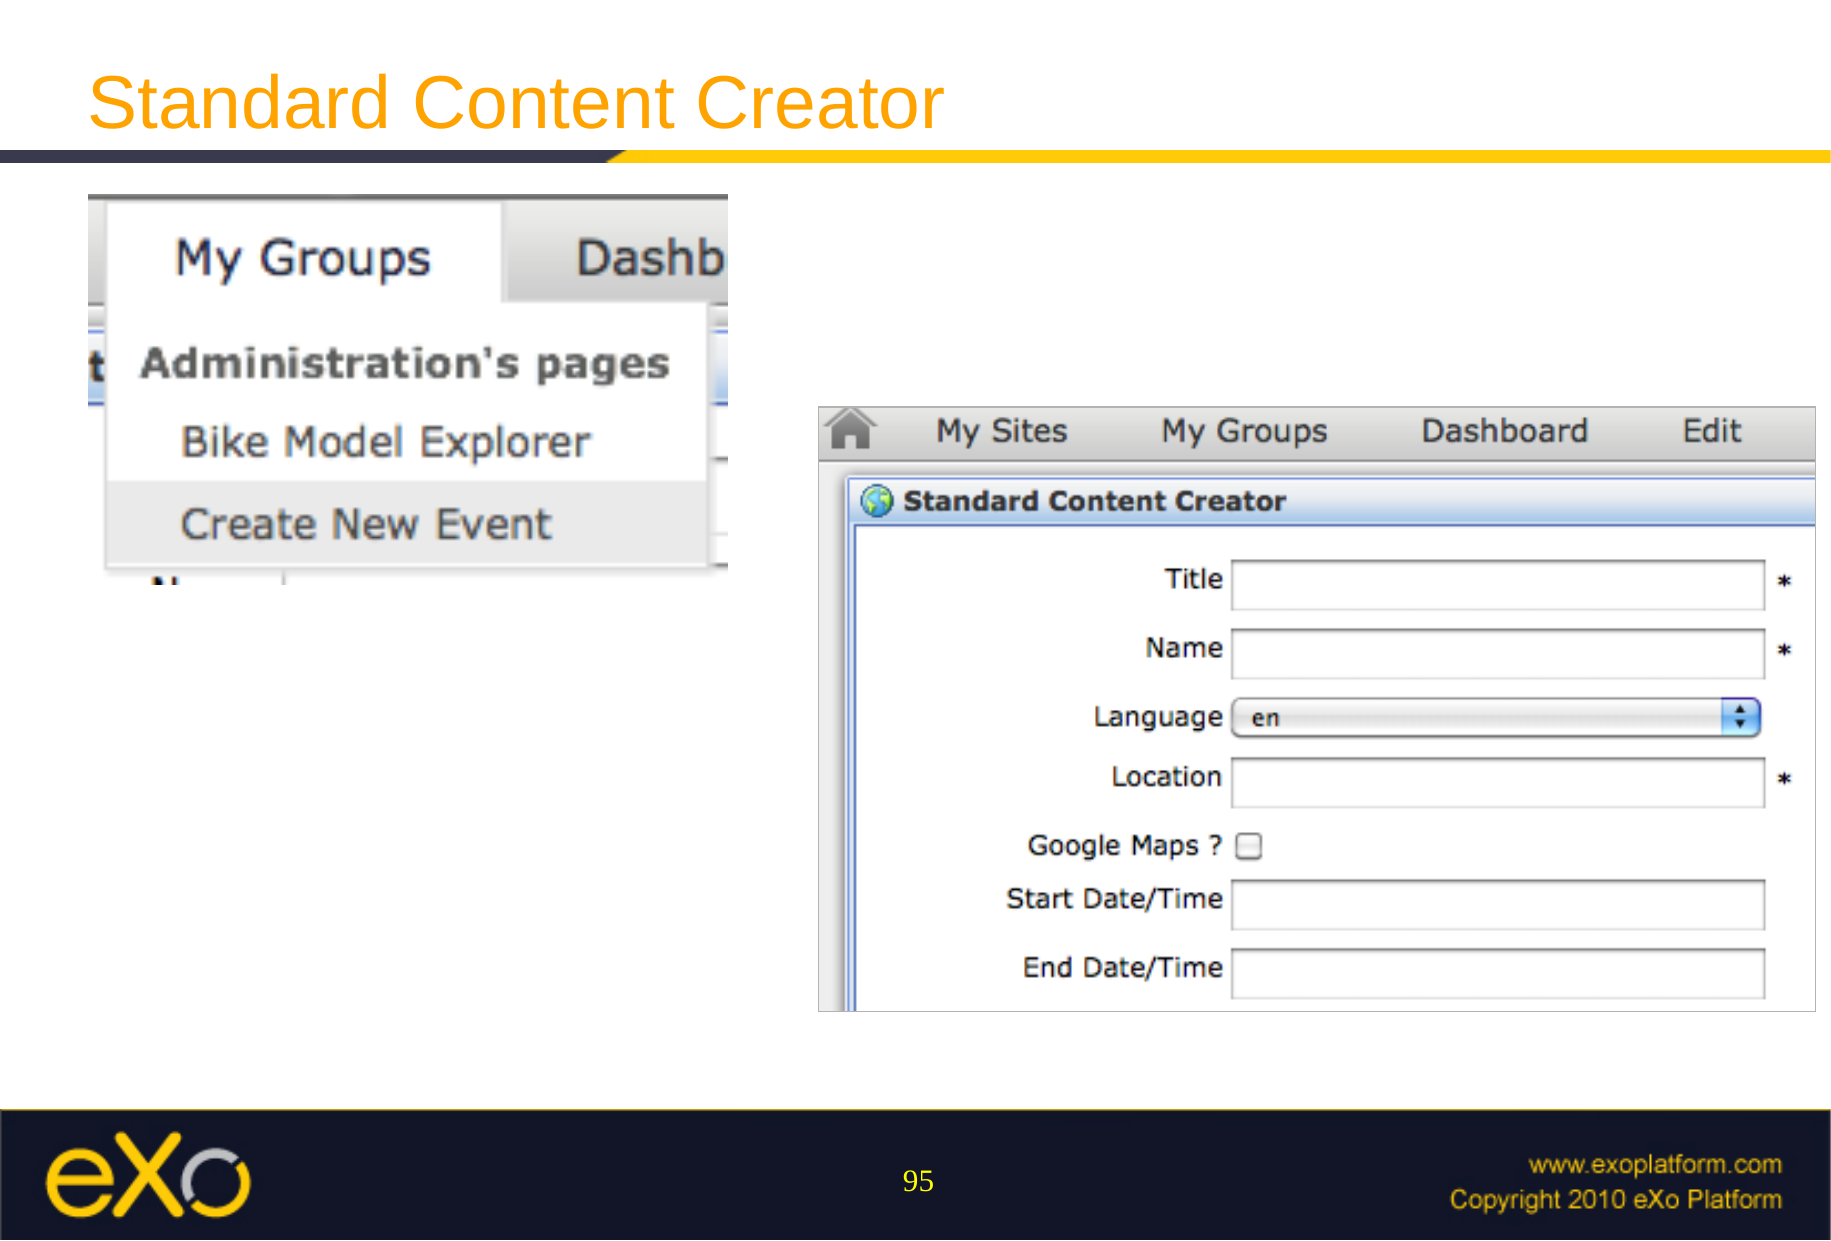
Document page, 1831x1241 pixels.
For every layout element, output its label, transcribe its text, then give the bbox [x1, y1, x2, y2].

picture [88, 194, 729, 585]
picture [0, 150, 1831, 163]
picture [818, 407, 1816, 1011]
title Standard Content Creator [80, 41, 1751, 148]
picture [0, 1109, 1831, 1240]
